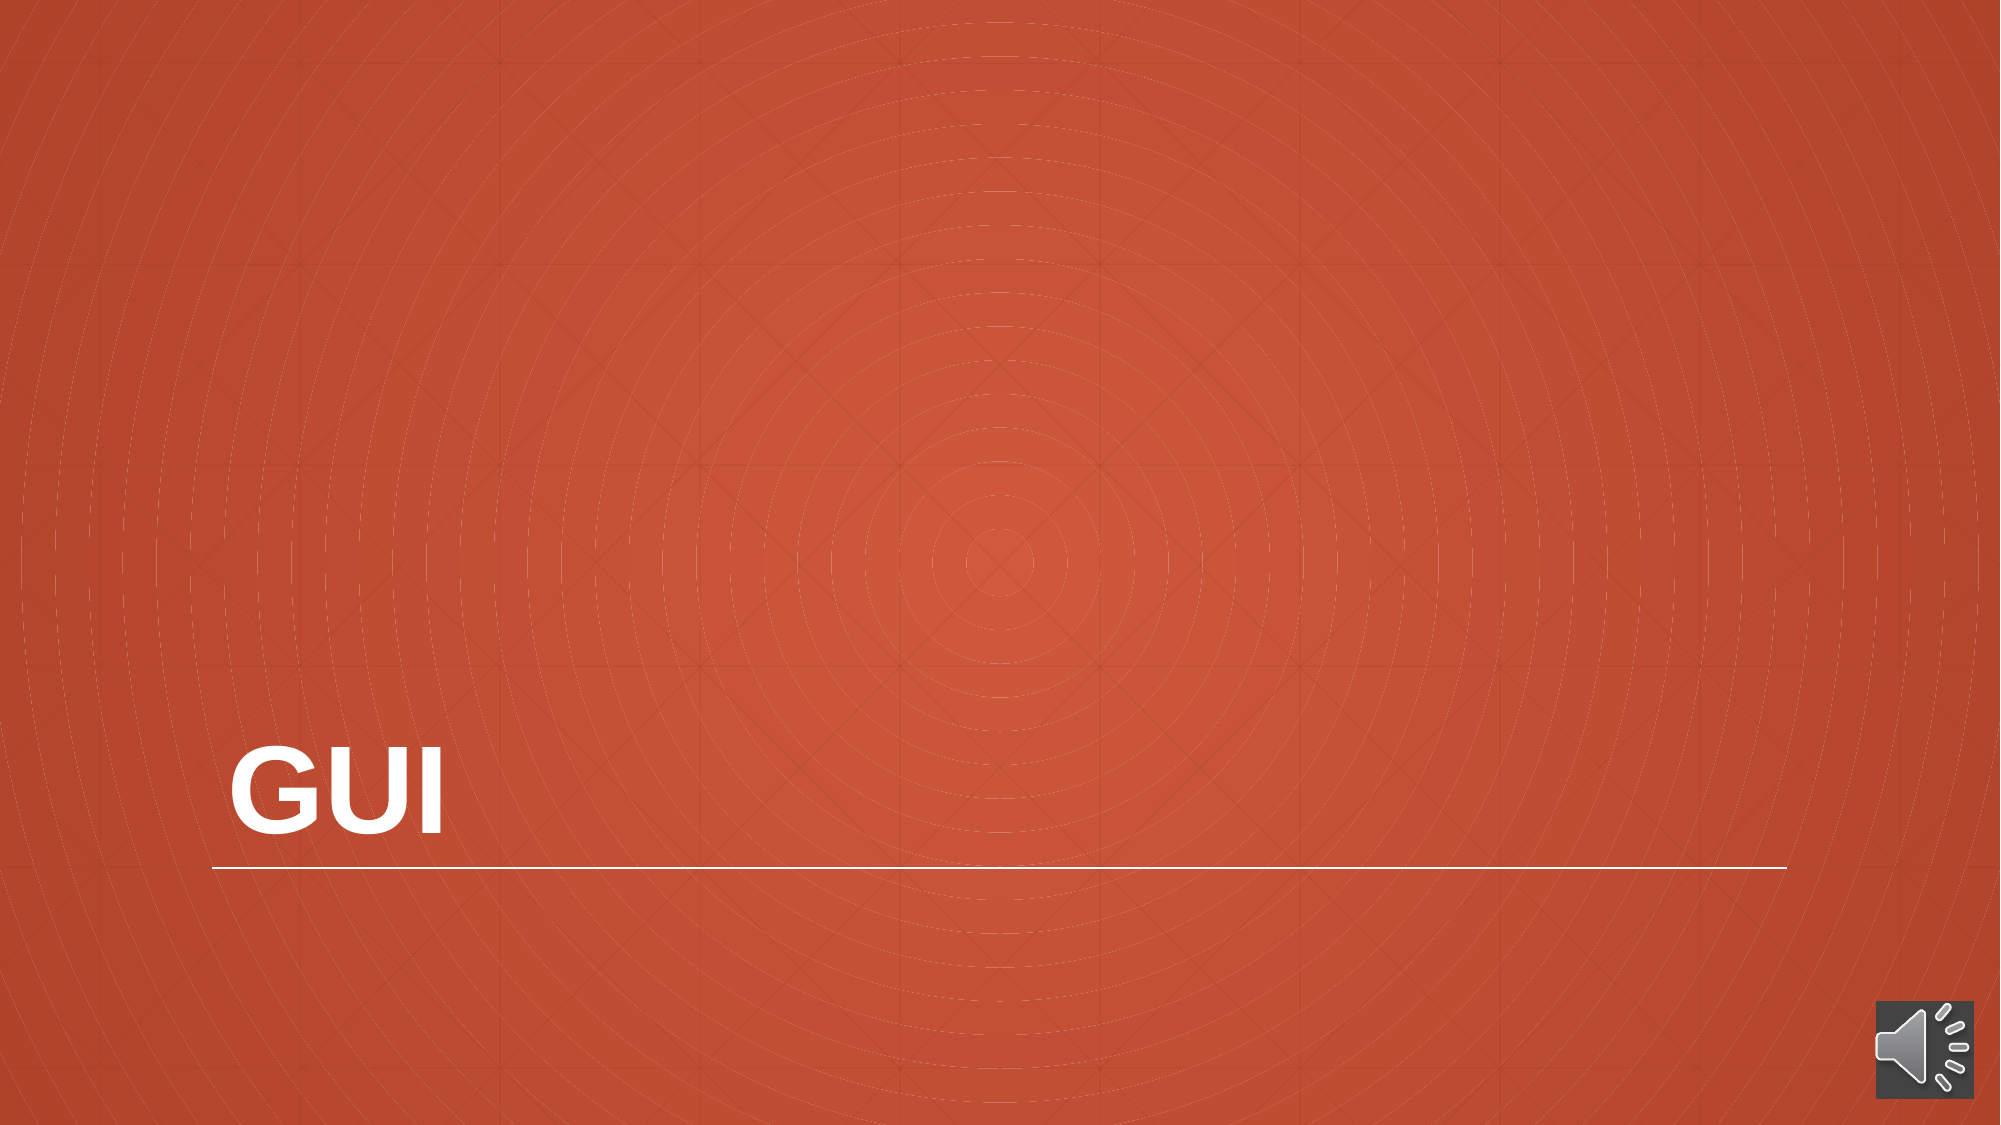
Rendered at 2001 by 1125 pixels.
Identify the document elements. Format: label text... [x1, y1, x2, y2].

picture [1874, 999, 1975, 1100]
title GUI [212, 416, 1788, 867]
